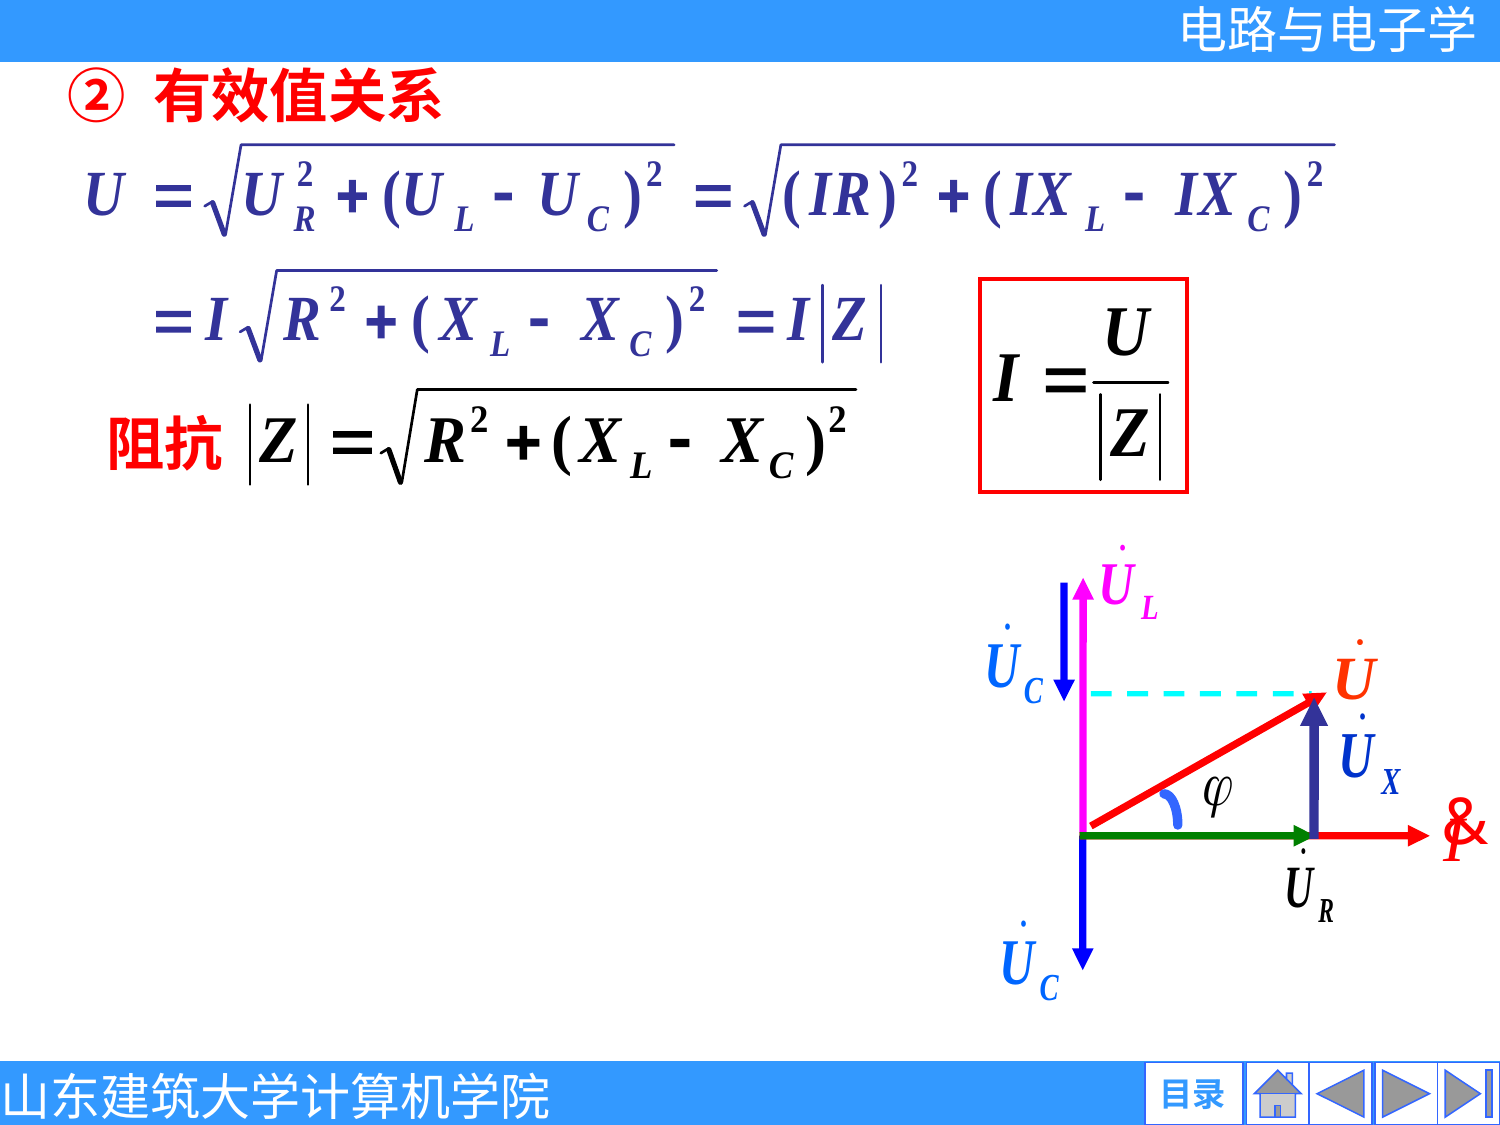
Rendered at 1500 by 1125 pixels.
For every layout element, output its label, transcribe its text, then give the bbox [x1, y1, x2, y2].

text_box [979, 538, 1476, 1014]
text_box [979, 278, 1188, 497]
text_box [78, 130, 1343, 374]
text_box ② 有效值关系 [53, 52, 504, 137]
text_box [63, 373, 868, 502]
